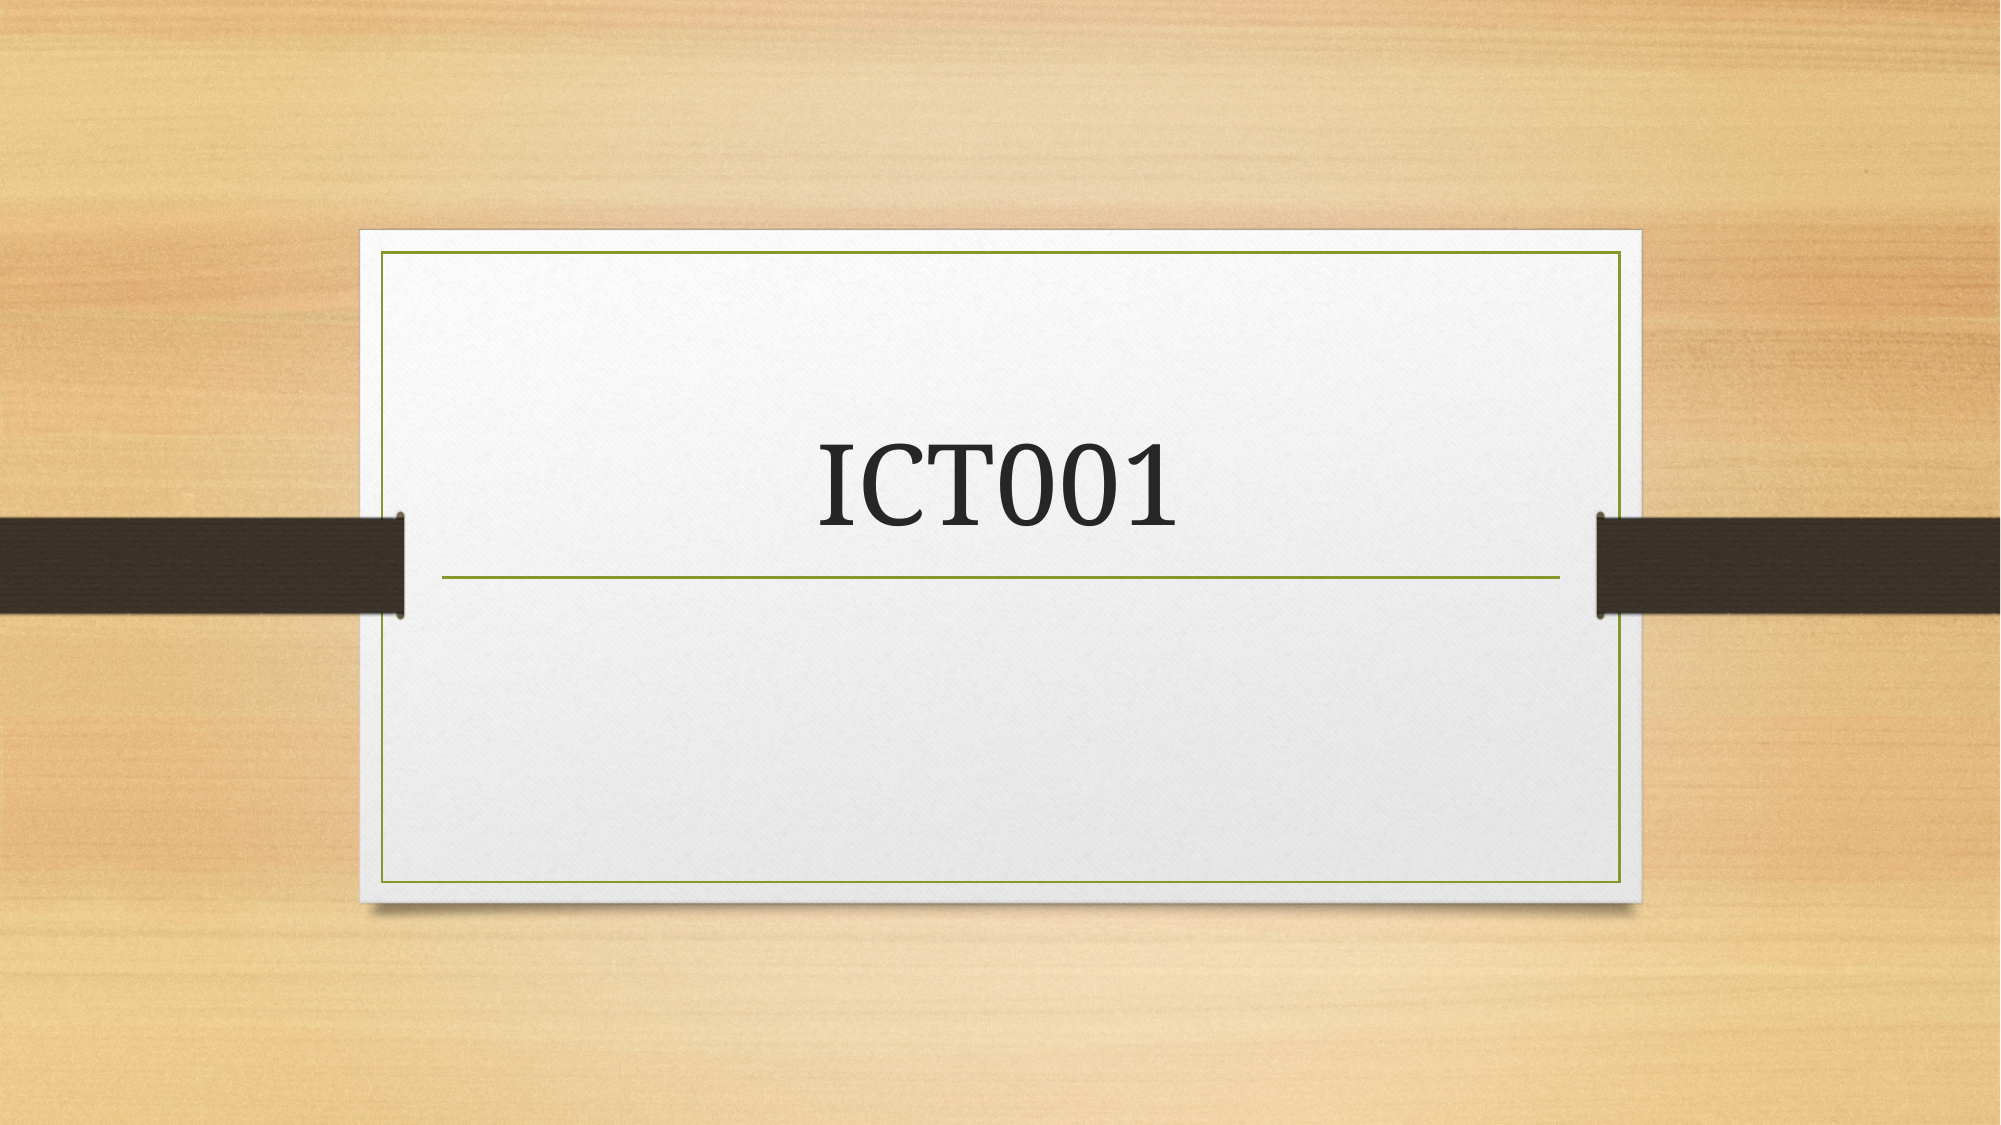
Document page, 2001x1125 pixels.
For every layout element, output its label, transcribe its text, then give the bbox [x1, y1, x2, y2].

title ICT001 [441, 306, 1560, 556]
picture [0, 0, 2001, 1125]
